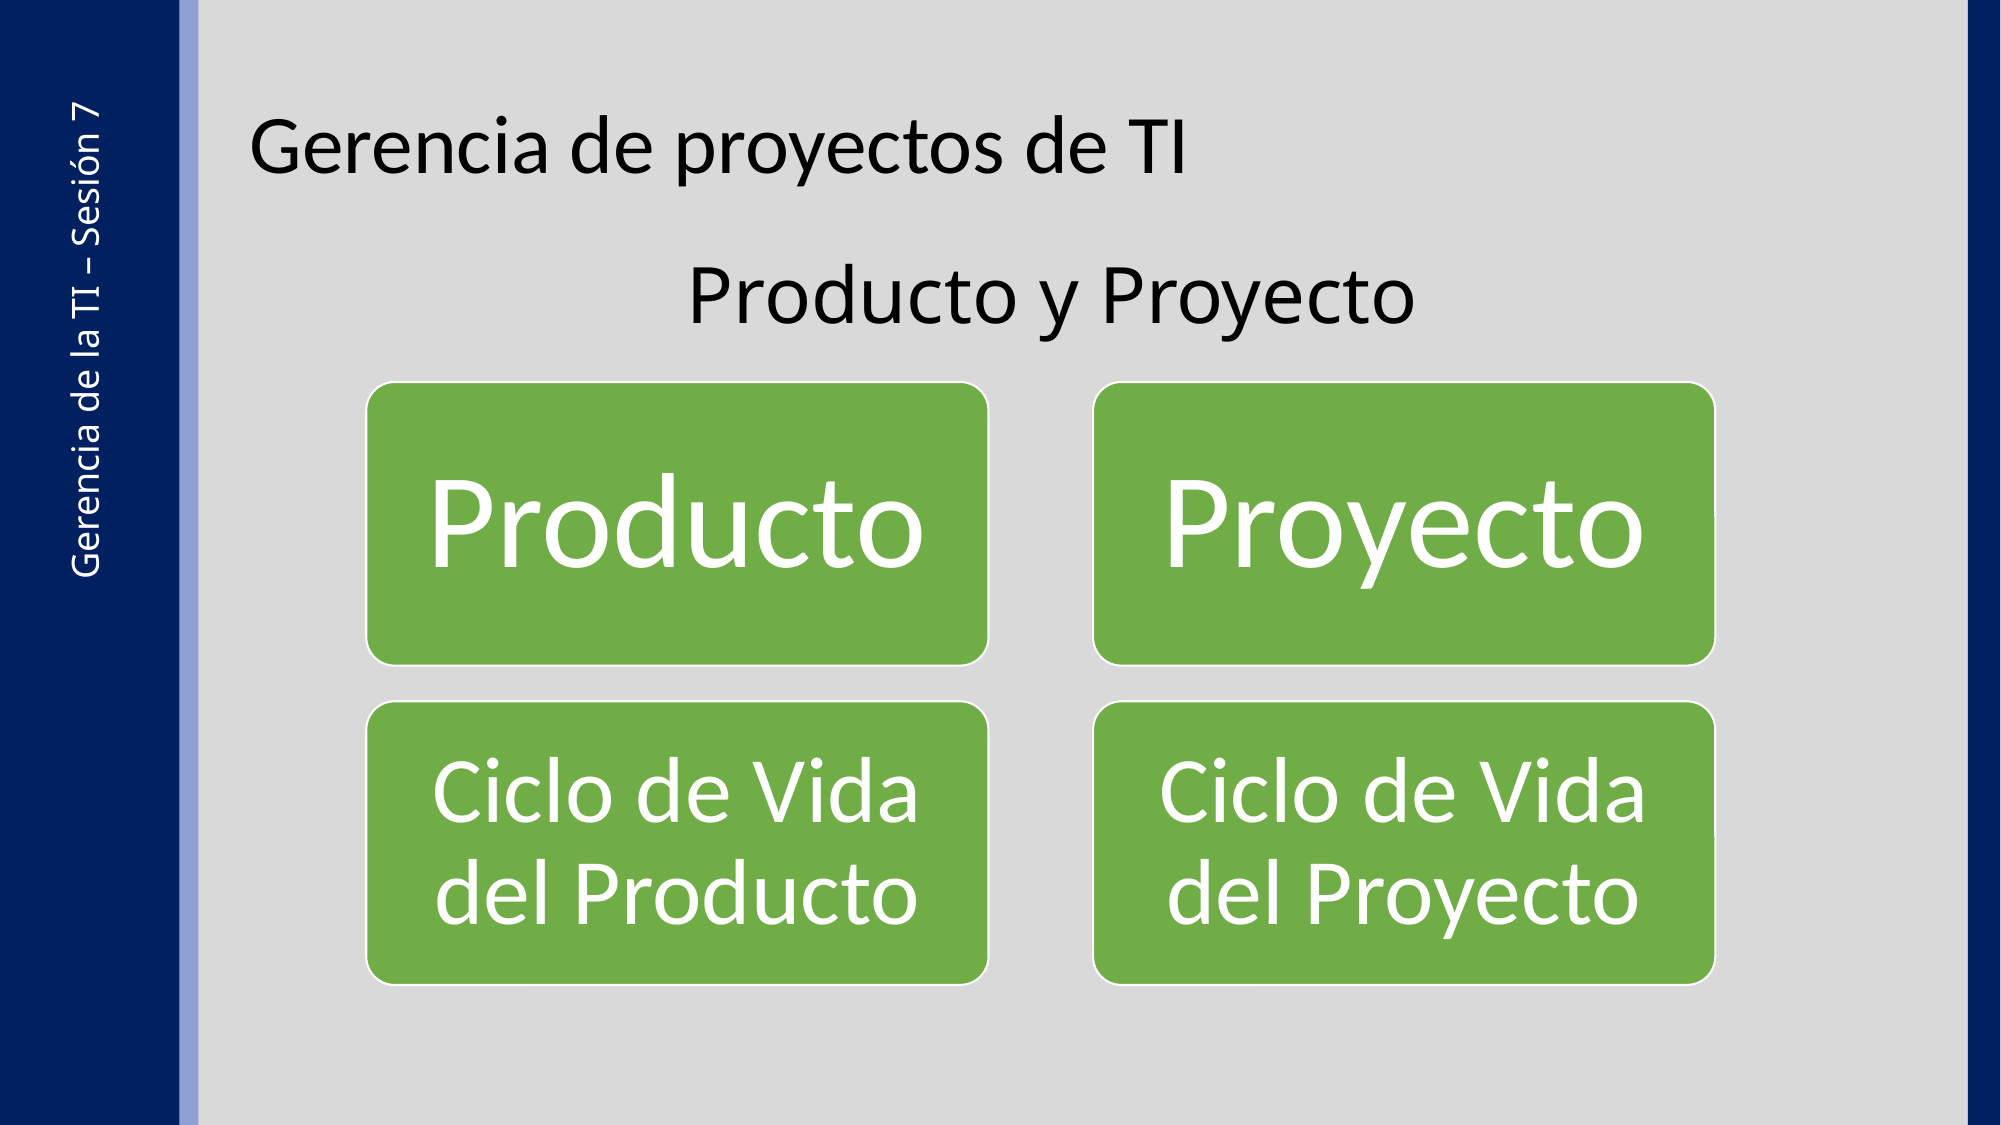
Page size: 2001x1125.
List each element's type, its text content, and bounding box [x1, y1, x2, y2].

text_box Gerencia de la TI – Sesión 7 [54, 85, 114, 1096]
text_box Producto y Proyecto [671, 256, 2000, 343]
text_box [366, 381, 1716, 986]
title Gerencia de proyectos de TI [230, 101, 2000, 218]
